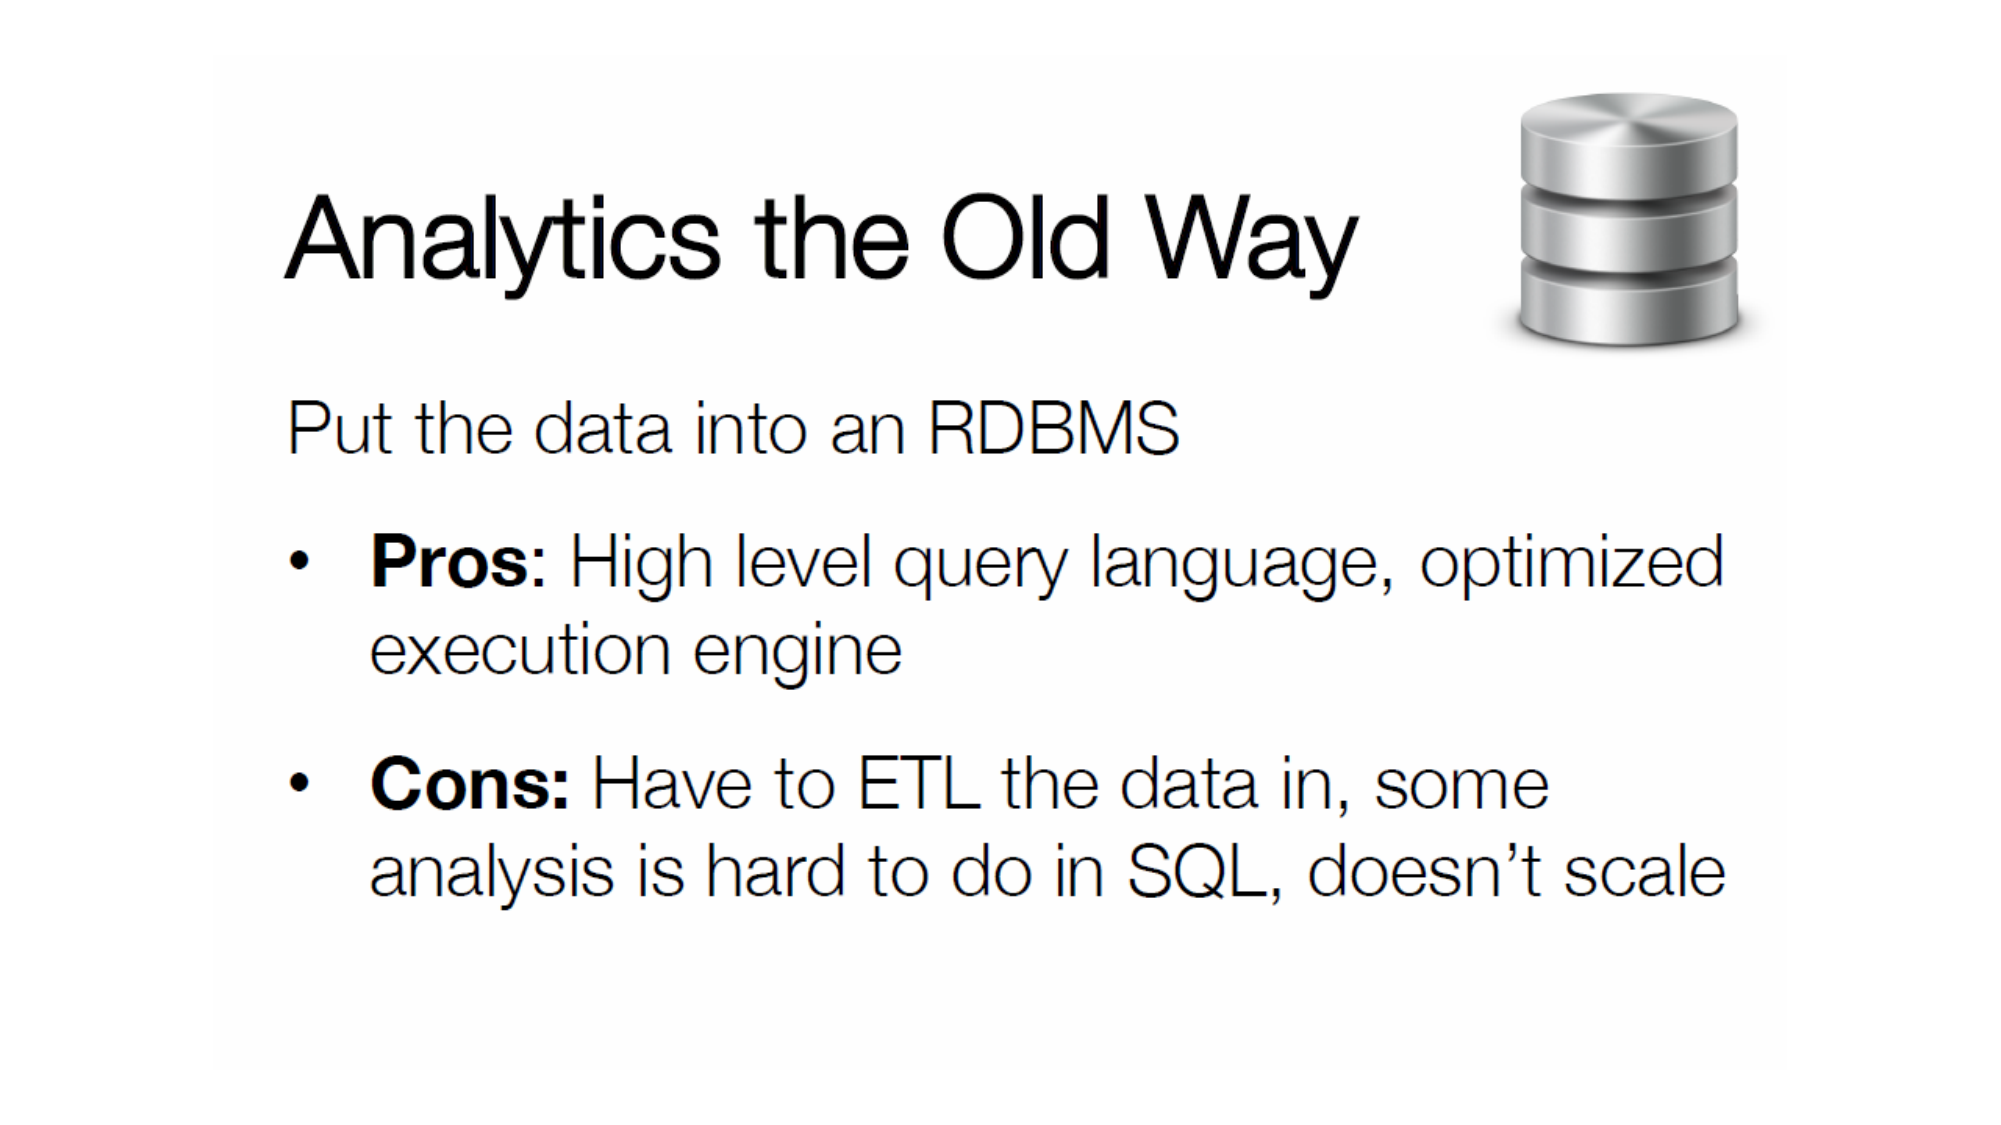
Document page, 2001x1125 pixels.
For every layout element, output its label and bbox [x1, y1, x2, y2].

picture [213, 55, 1787, 1070]
